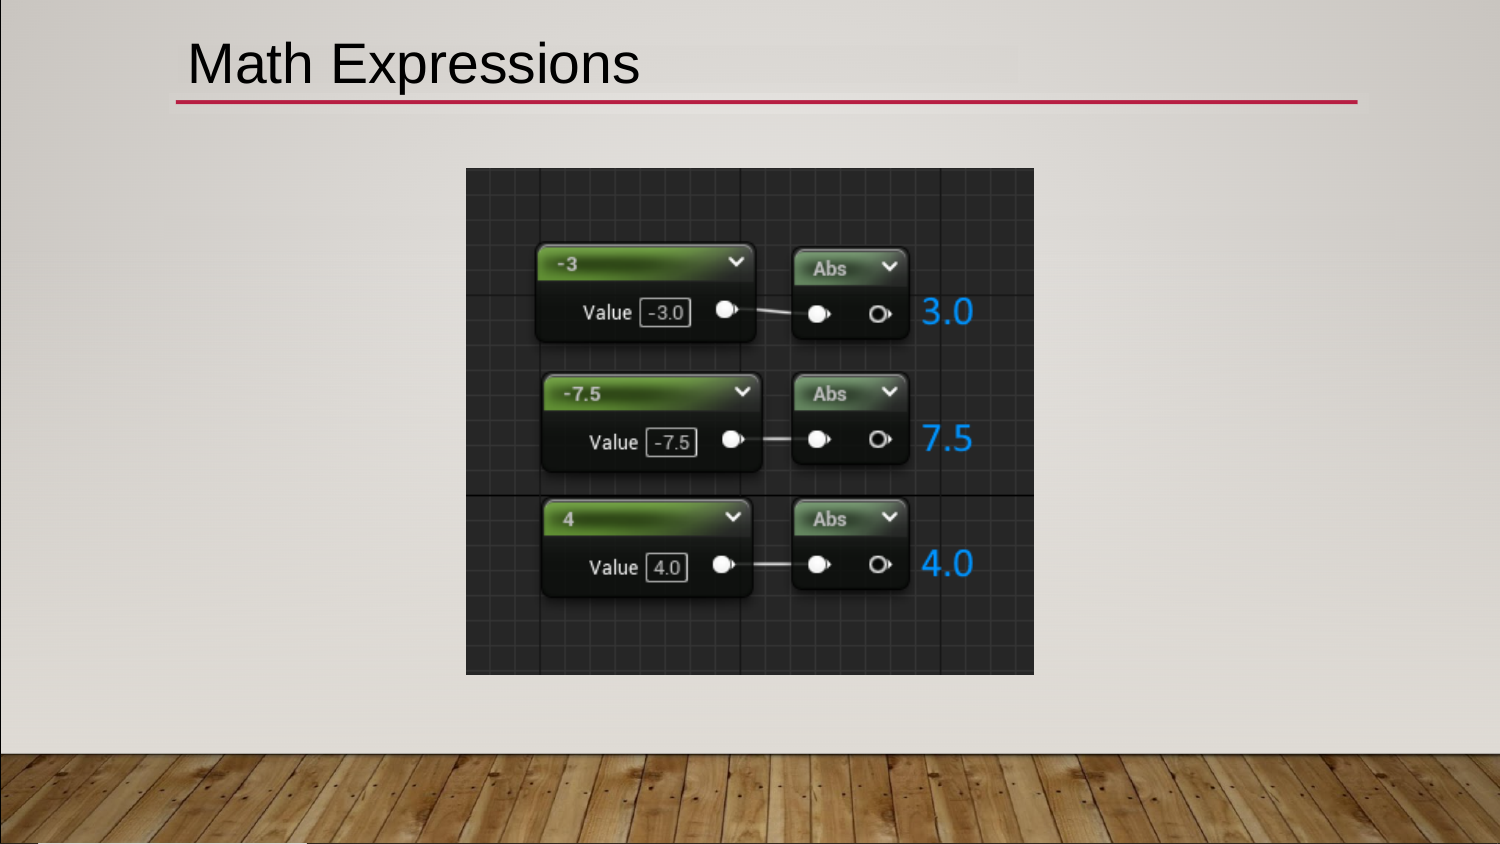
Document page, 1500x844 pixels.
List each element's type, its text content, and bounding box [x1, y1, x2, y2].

picture [0, 0, 1500, 844]
title Math Expressions [172, 17, 1363, 112]
